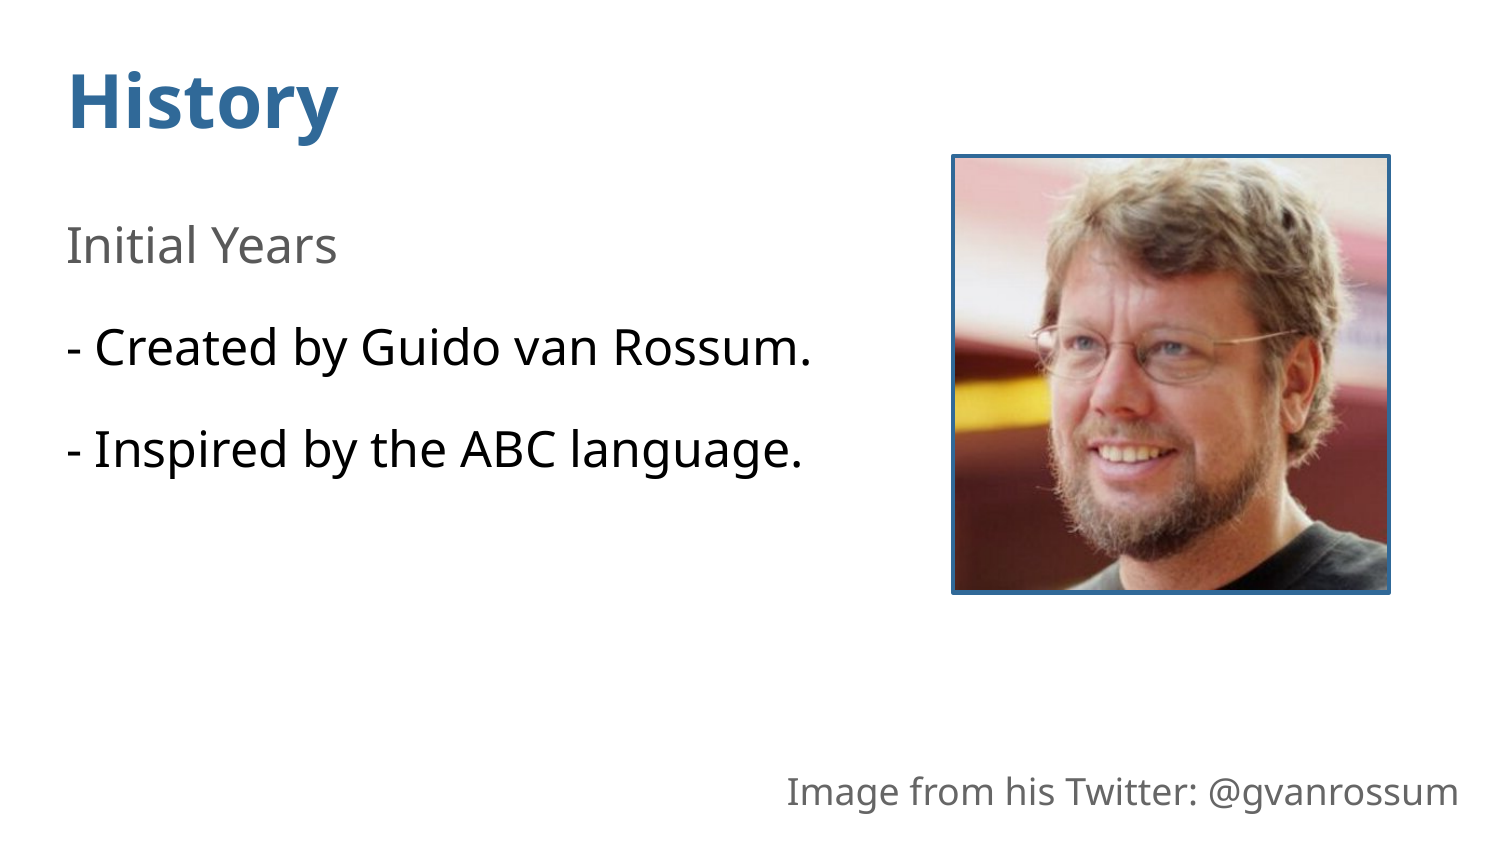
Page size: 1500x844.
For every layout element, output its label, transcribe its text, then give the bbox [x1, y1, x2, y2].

title History [51, 38, 1449, 167]
list Initial Years - Created by Guido van Rossum. - Inspired by the ABC language. [51, 189, 1465, 750]
picture [954, 158, 1387, 591]
text_box Image from his Twitter: @gvanrossum [768, 753, 1475, 844]
